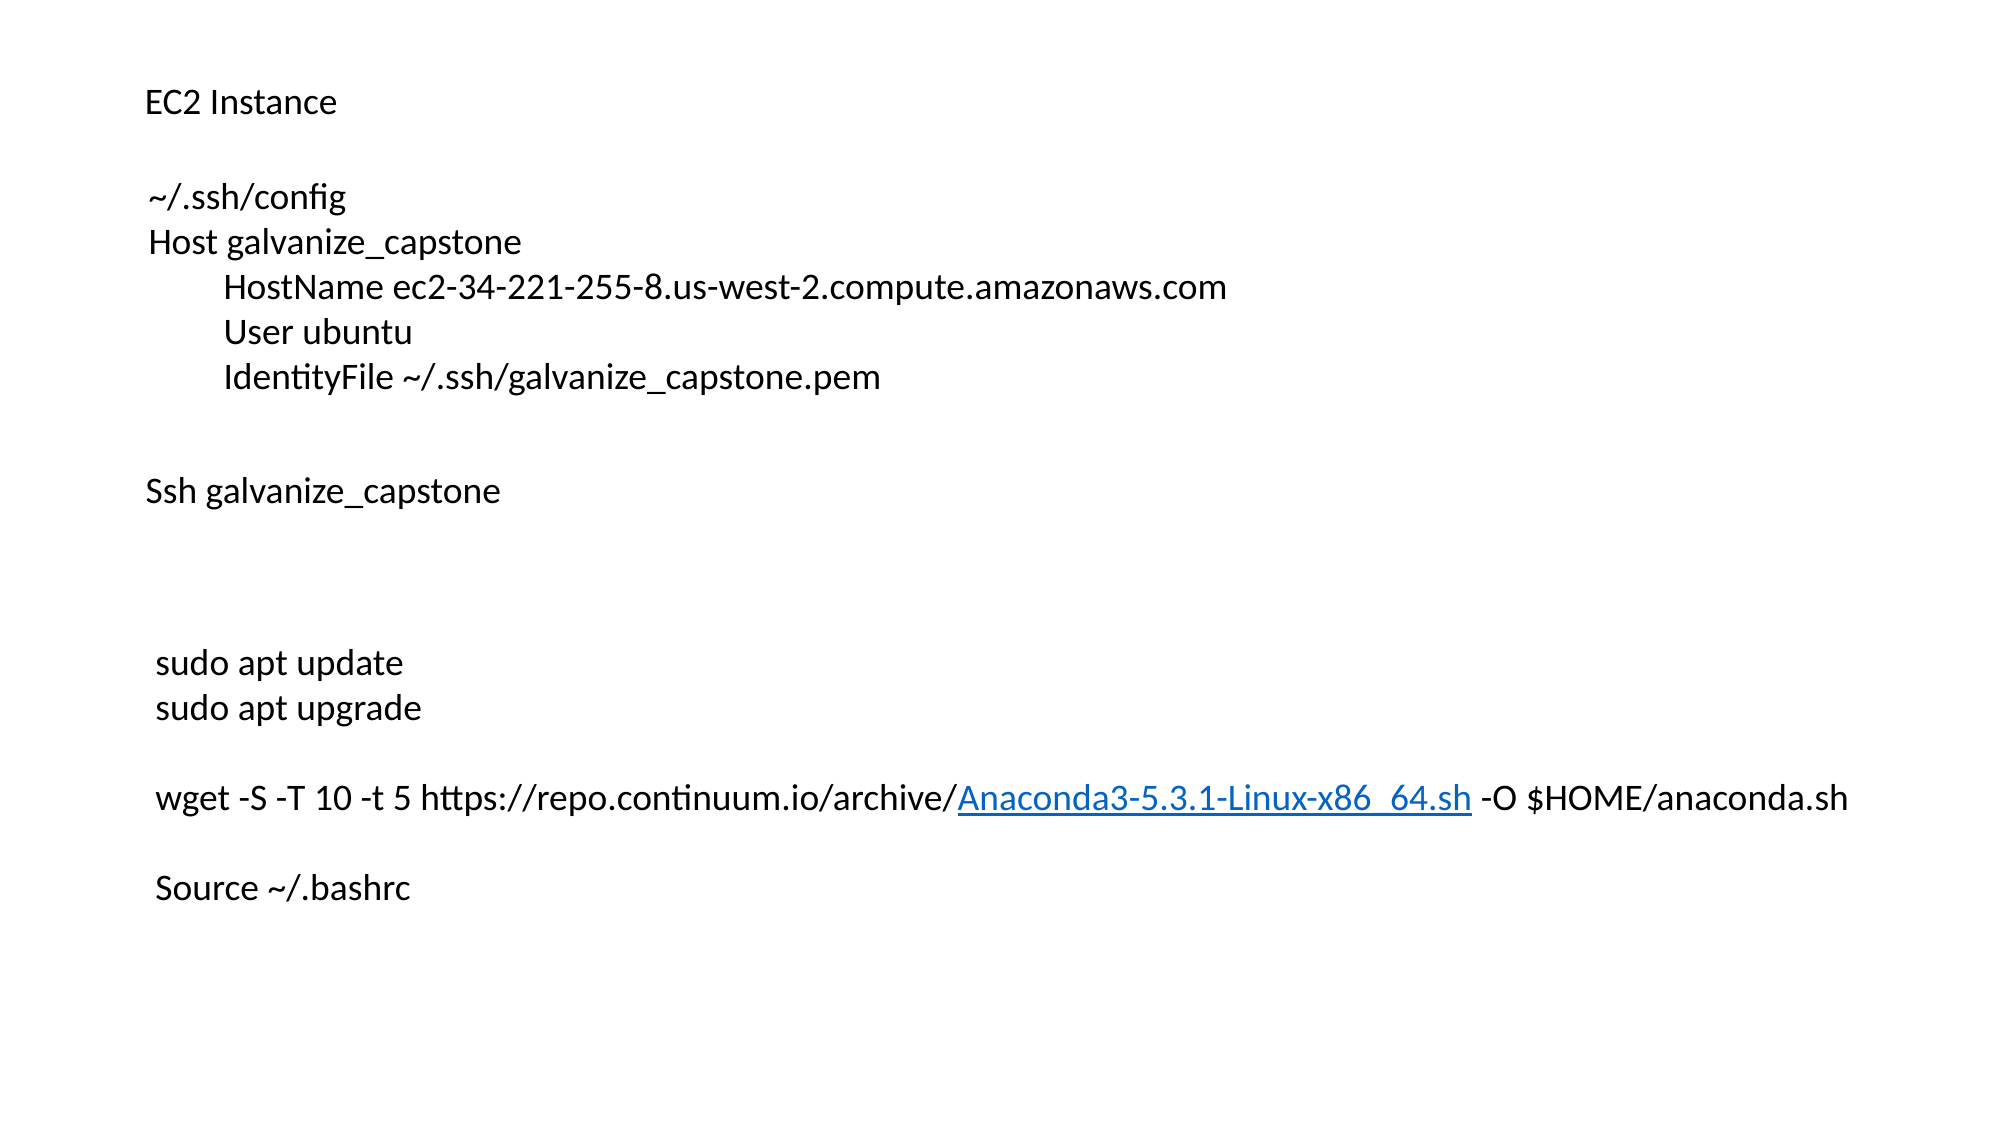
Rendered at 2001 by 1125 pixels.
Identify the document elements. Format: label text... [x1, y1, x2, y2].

text_box ~/.ssh/config Host galvanize_capstone HostName ec2-34-221-255-8.us-west-2.compute.amazonaws.com User ubuntu IdentityFile ~/.ssh/galvanize_capstone.pem [133, 164, 1244, 405]
text_box Ssh galvanize_capstone [130, 458, 517, 518]
text_box EC2 Instance [130, 69, 353, 129]
text_box sudo apt update sudo apt upgrade wget -S -T 10 -t 5 https://repo.continuum.io/archive/Anaconda3-5.3.1-Linux-x86_64.sh -O $HOME/anaconda.sh Source ~/.bashrc [140, 630, 1865, 916]
